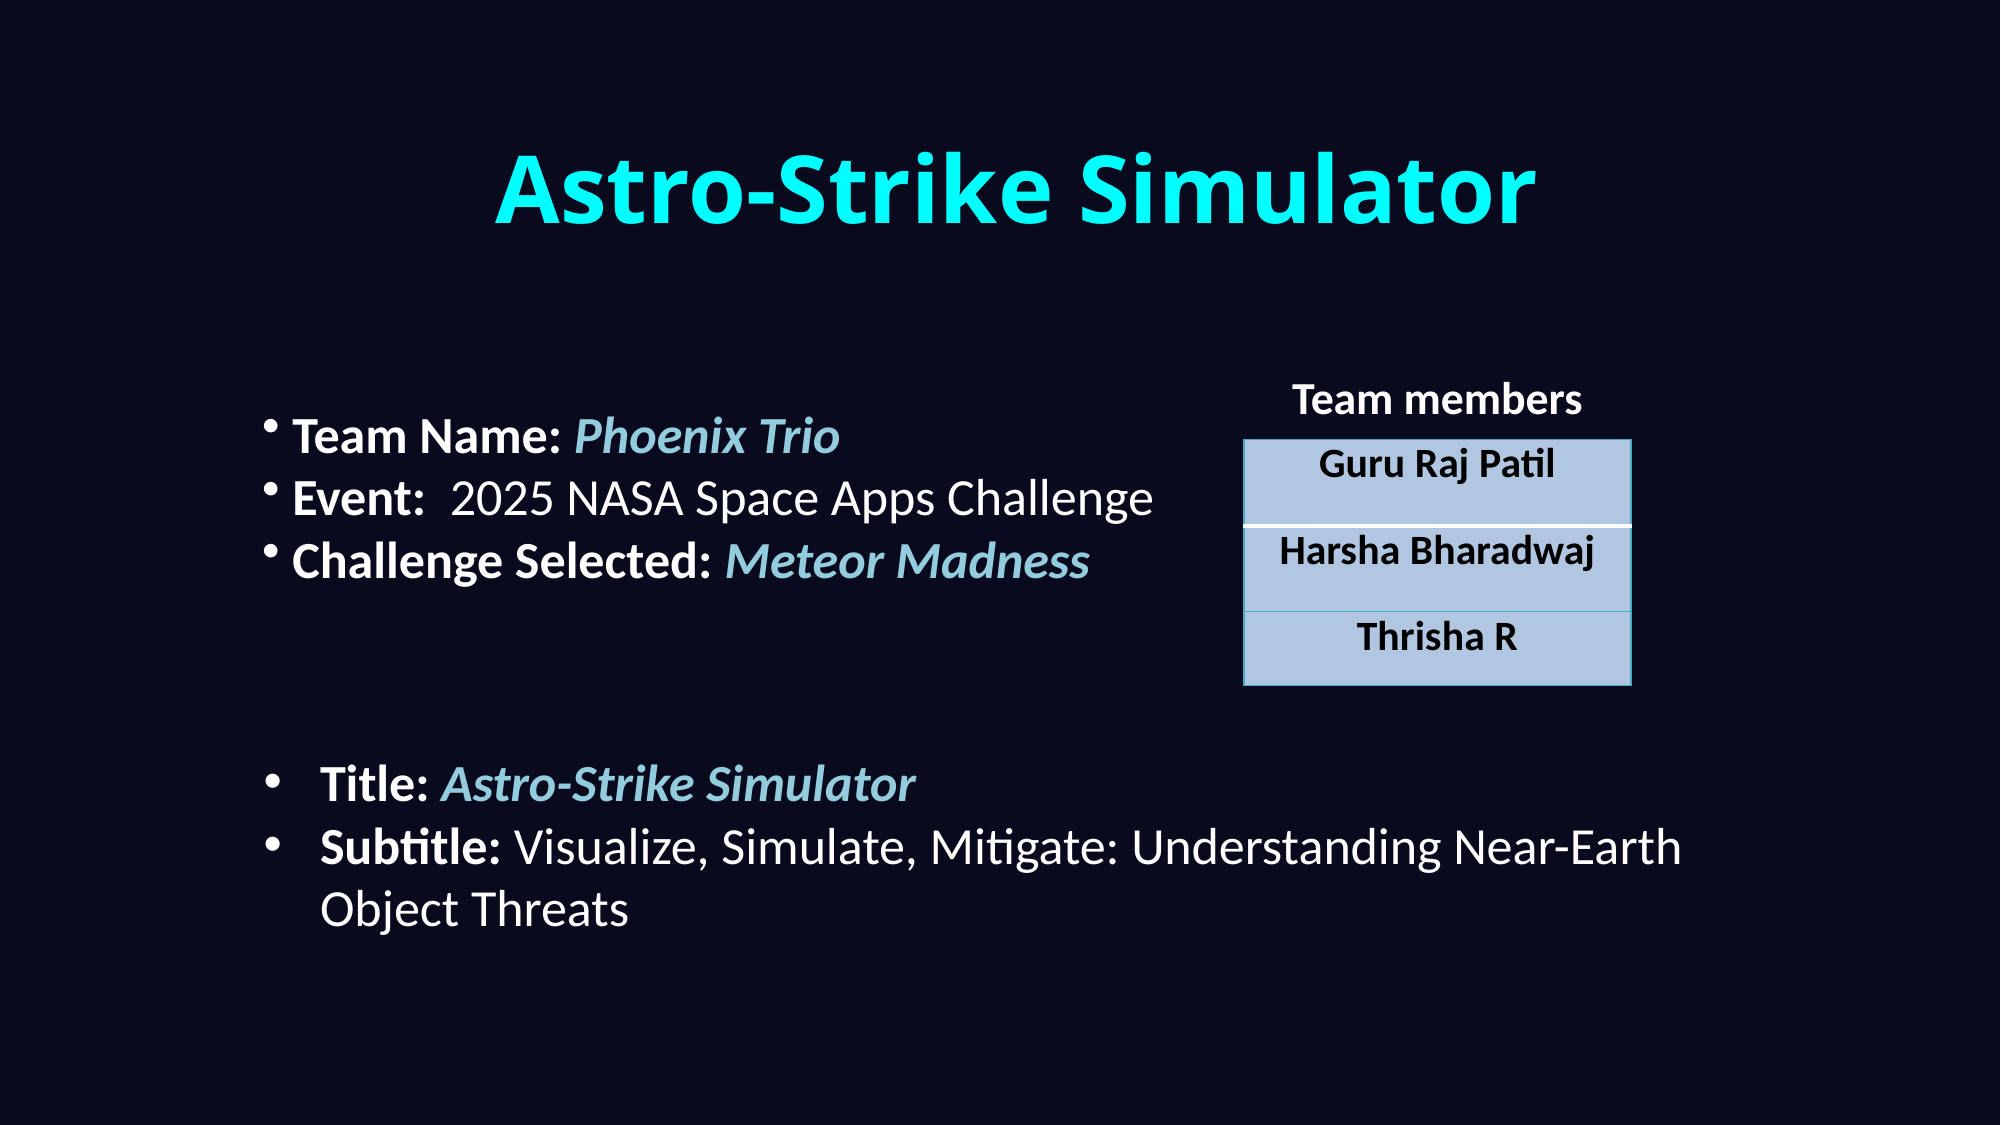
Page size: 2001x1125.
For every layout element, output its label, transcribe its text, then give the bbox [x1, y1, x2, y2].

text_box Team Name: Phoenix Trio Event: 2025 NASA Space Apps Challenge Challenge Selected: Meteor Madness [247, 393, 1847, 596]
text_box Astro-Strike Simulator [356, 122, 1678, 250]
text_box Team members [1184, 361, 1690, 431]
table_cell Harsha Bharadwaj [1245, 528, 1630, 611]
list Title: Astro-Strike Simulator Subtitle: Visualize, Simulate, Mitigate: Understanding Near-Earth Object Threats [248, 596, 1847, 1125]
table_header Guru Raj Patil [1245, 440, 1630, 524]
table_cell Thrisha R [1245, 612, 1630, 685]
